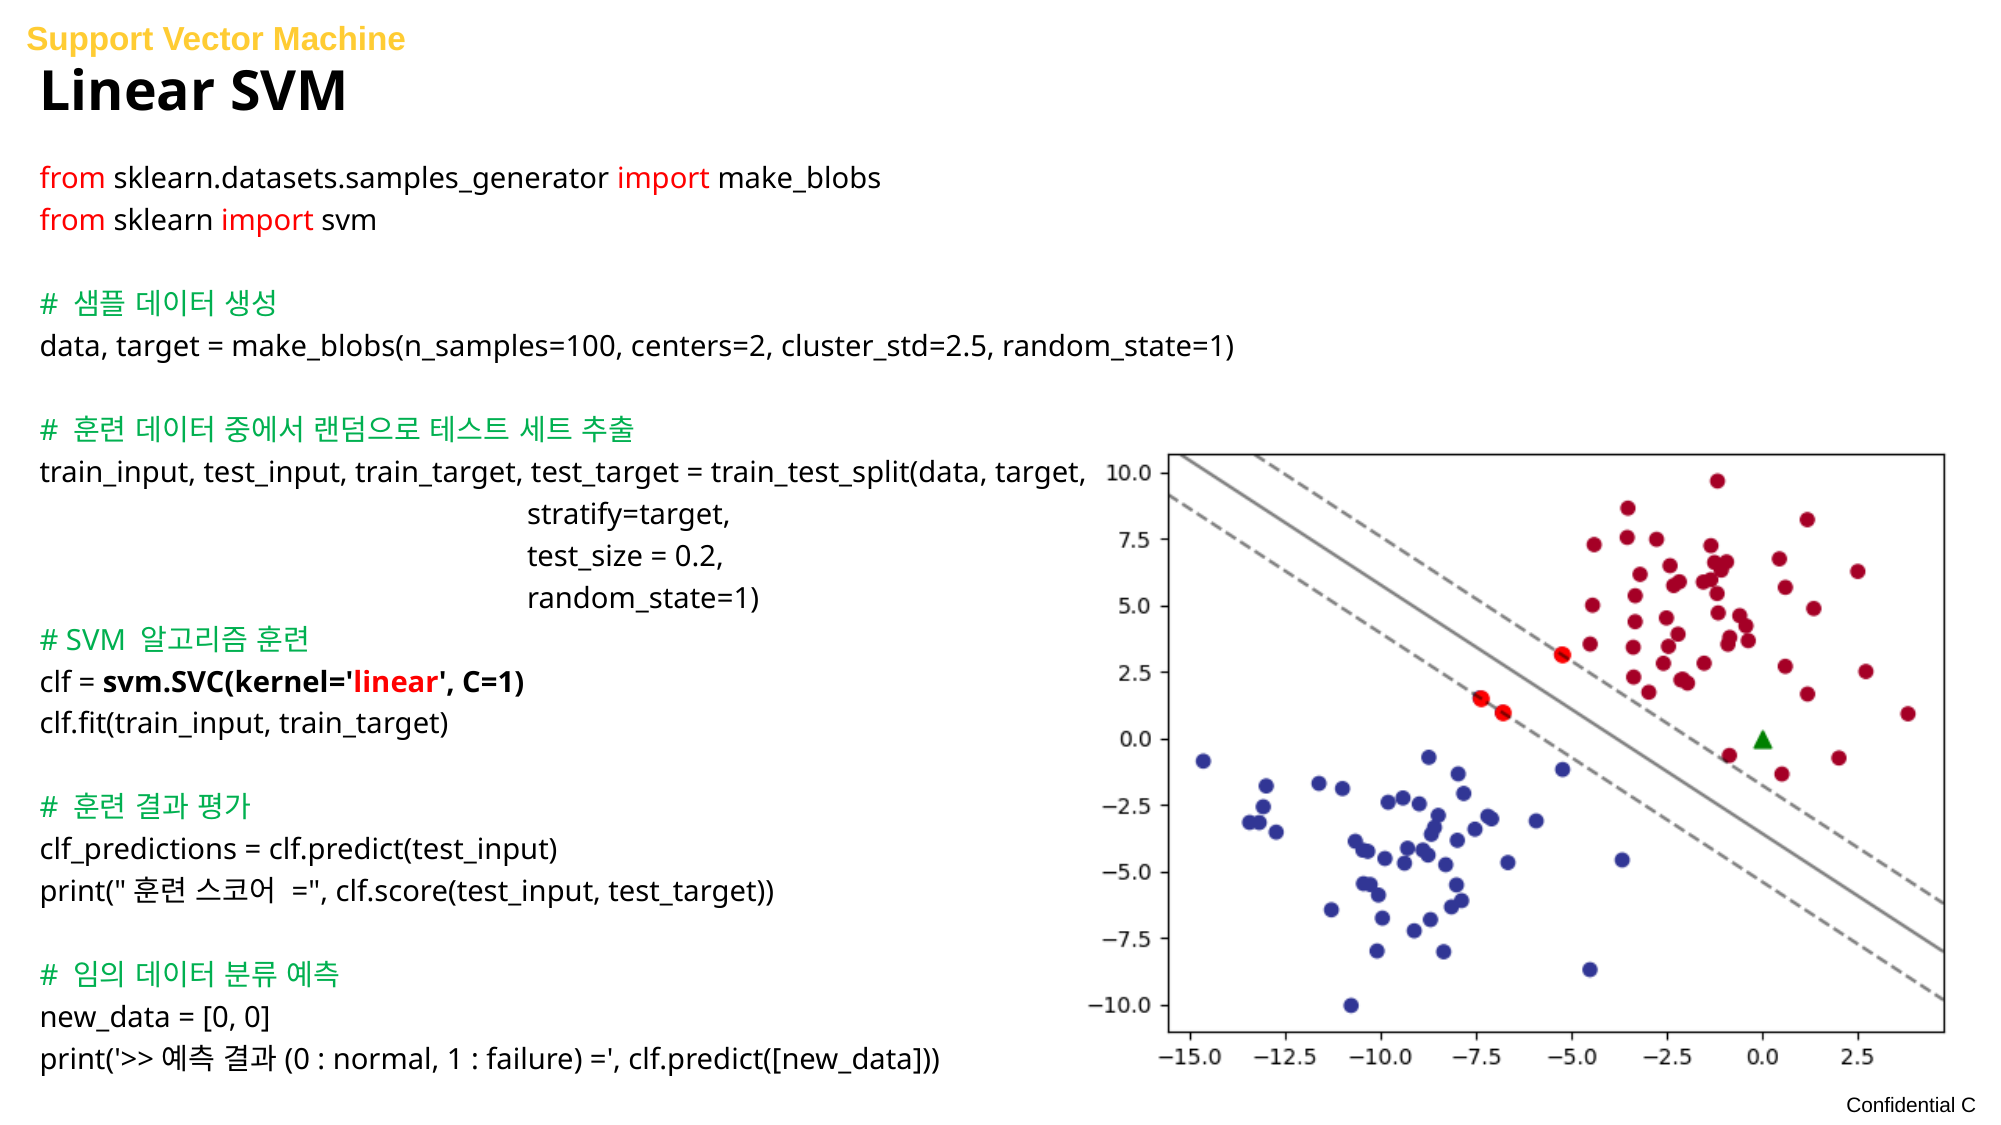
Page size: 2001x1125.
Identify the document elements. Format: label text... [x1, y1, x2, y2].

picture [1079, 440, 1961, 1085]
list Support Vector Machine [26, 21, 1948, 58]
text_box from sklearn.datasets.samples_generator import make_blobs from sklearn import svm # 샘플 데이터 생성 data, target = make_blobs(n_samples=100, centers=2, cluster_std=2.5, random_state=1) # 훈련 데이터 중에서 랜덤으로 테스트 세트 추출 train_input, test_input, train_target, test_target = train_test_split(data, target, stratify=target, test_size = 0.2, random_state=1) # SVM 알고리즘 훈련 clf = svm.SVC(kernel='linear', C=1) clf.fit(train_input, train_target) # 훈련 결과 평가 clf_predictions = clf.predict(test_input) print("훈련 스코어 =", clf.score(test_input, test_target)) # 임의 데이터 분류 예측 new_data = [0, 0] print('>>예측 결과(0 : normal, 1 : failure) =', clf.predict([new_data])) [39, 152, 1219, 1085]
title Linear SVM [39, 64, 1961, 122]
